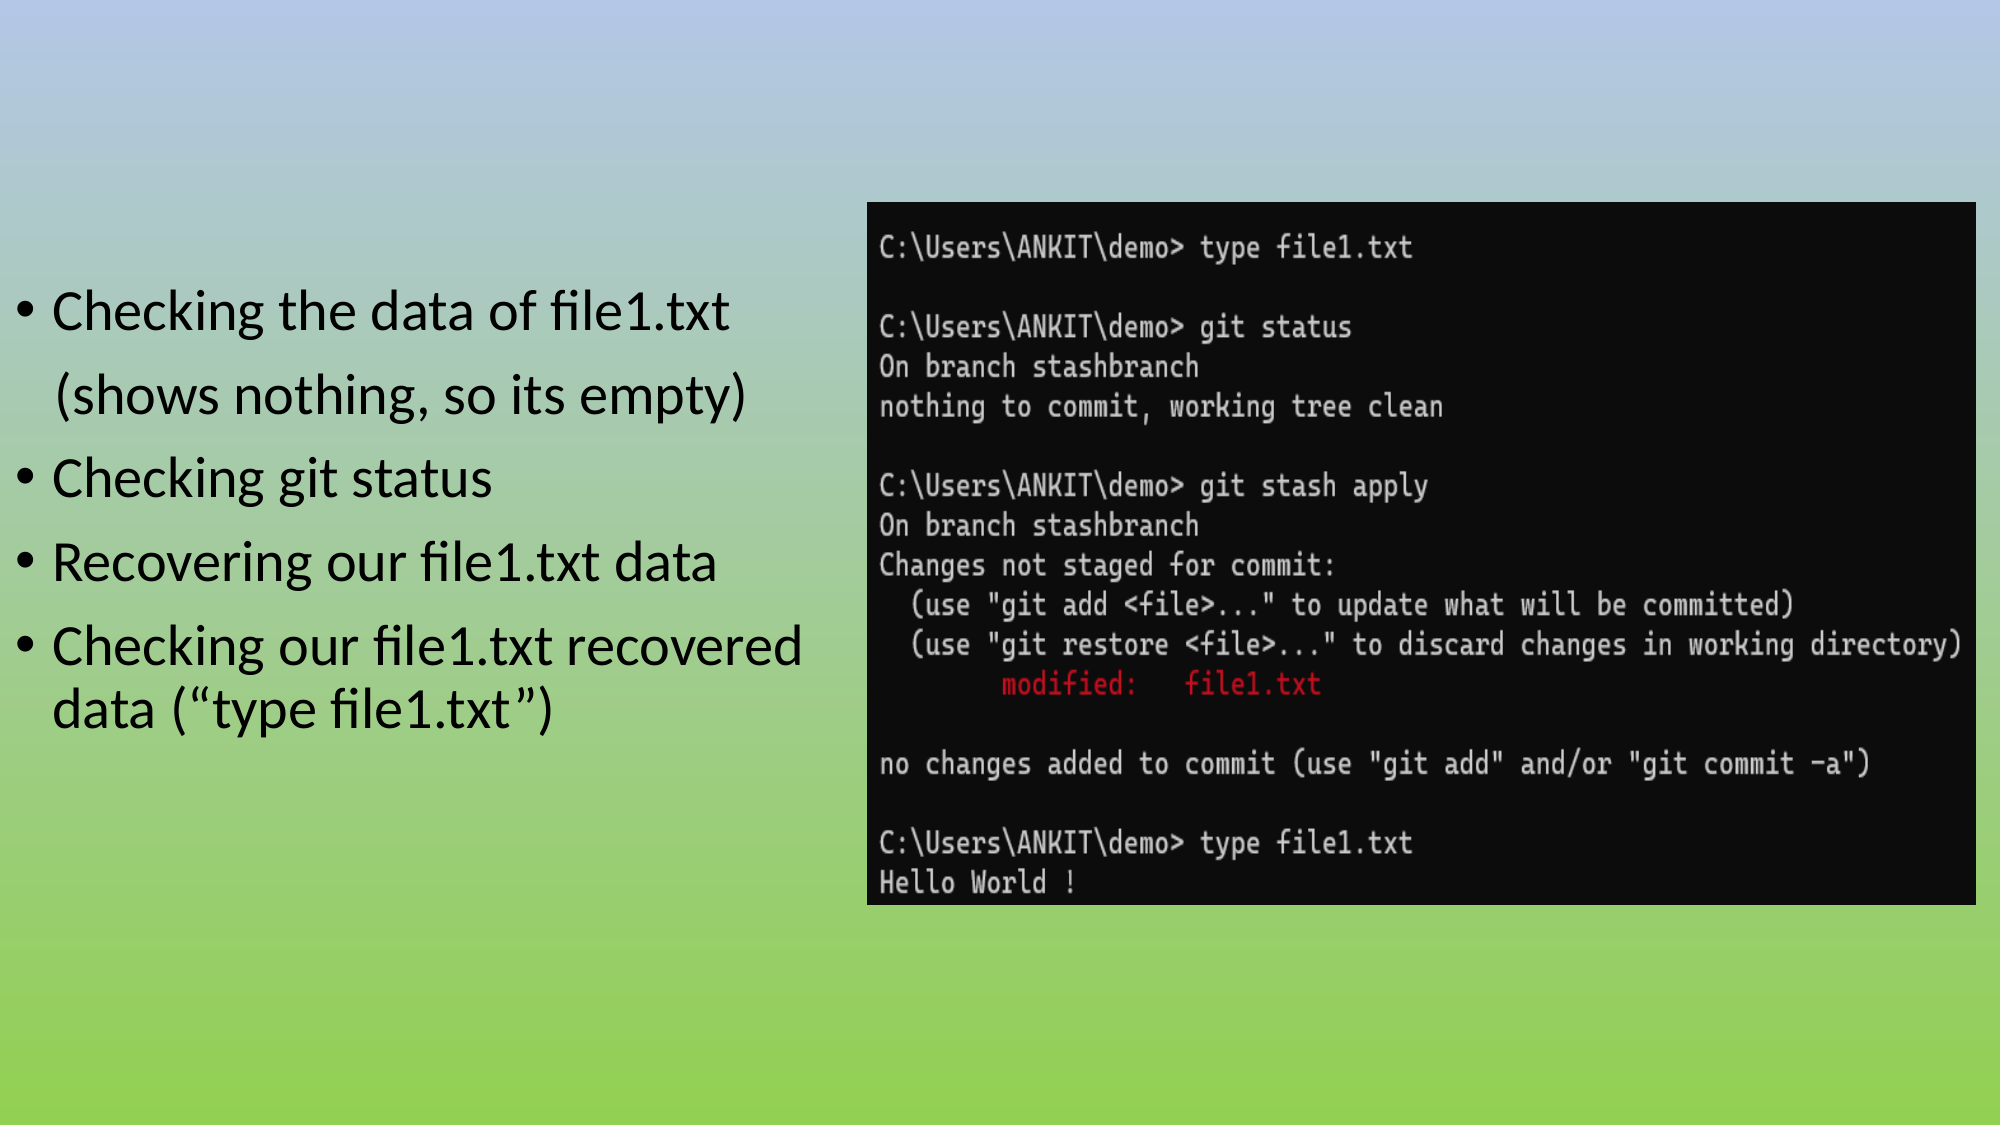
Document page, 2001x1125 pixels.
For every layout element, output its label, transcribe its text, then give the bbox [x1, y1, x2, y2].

title [137, 29, 1863, 247]
list Checking the data of file1.txt (shows nothing, so its empty) Checking git status Recovering our file1.txt data Checking our file1.txt recovered data (“type file1.txt”) [0, 272, 828, 1014]
picture [867, 202, 1976, 905]
